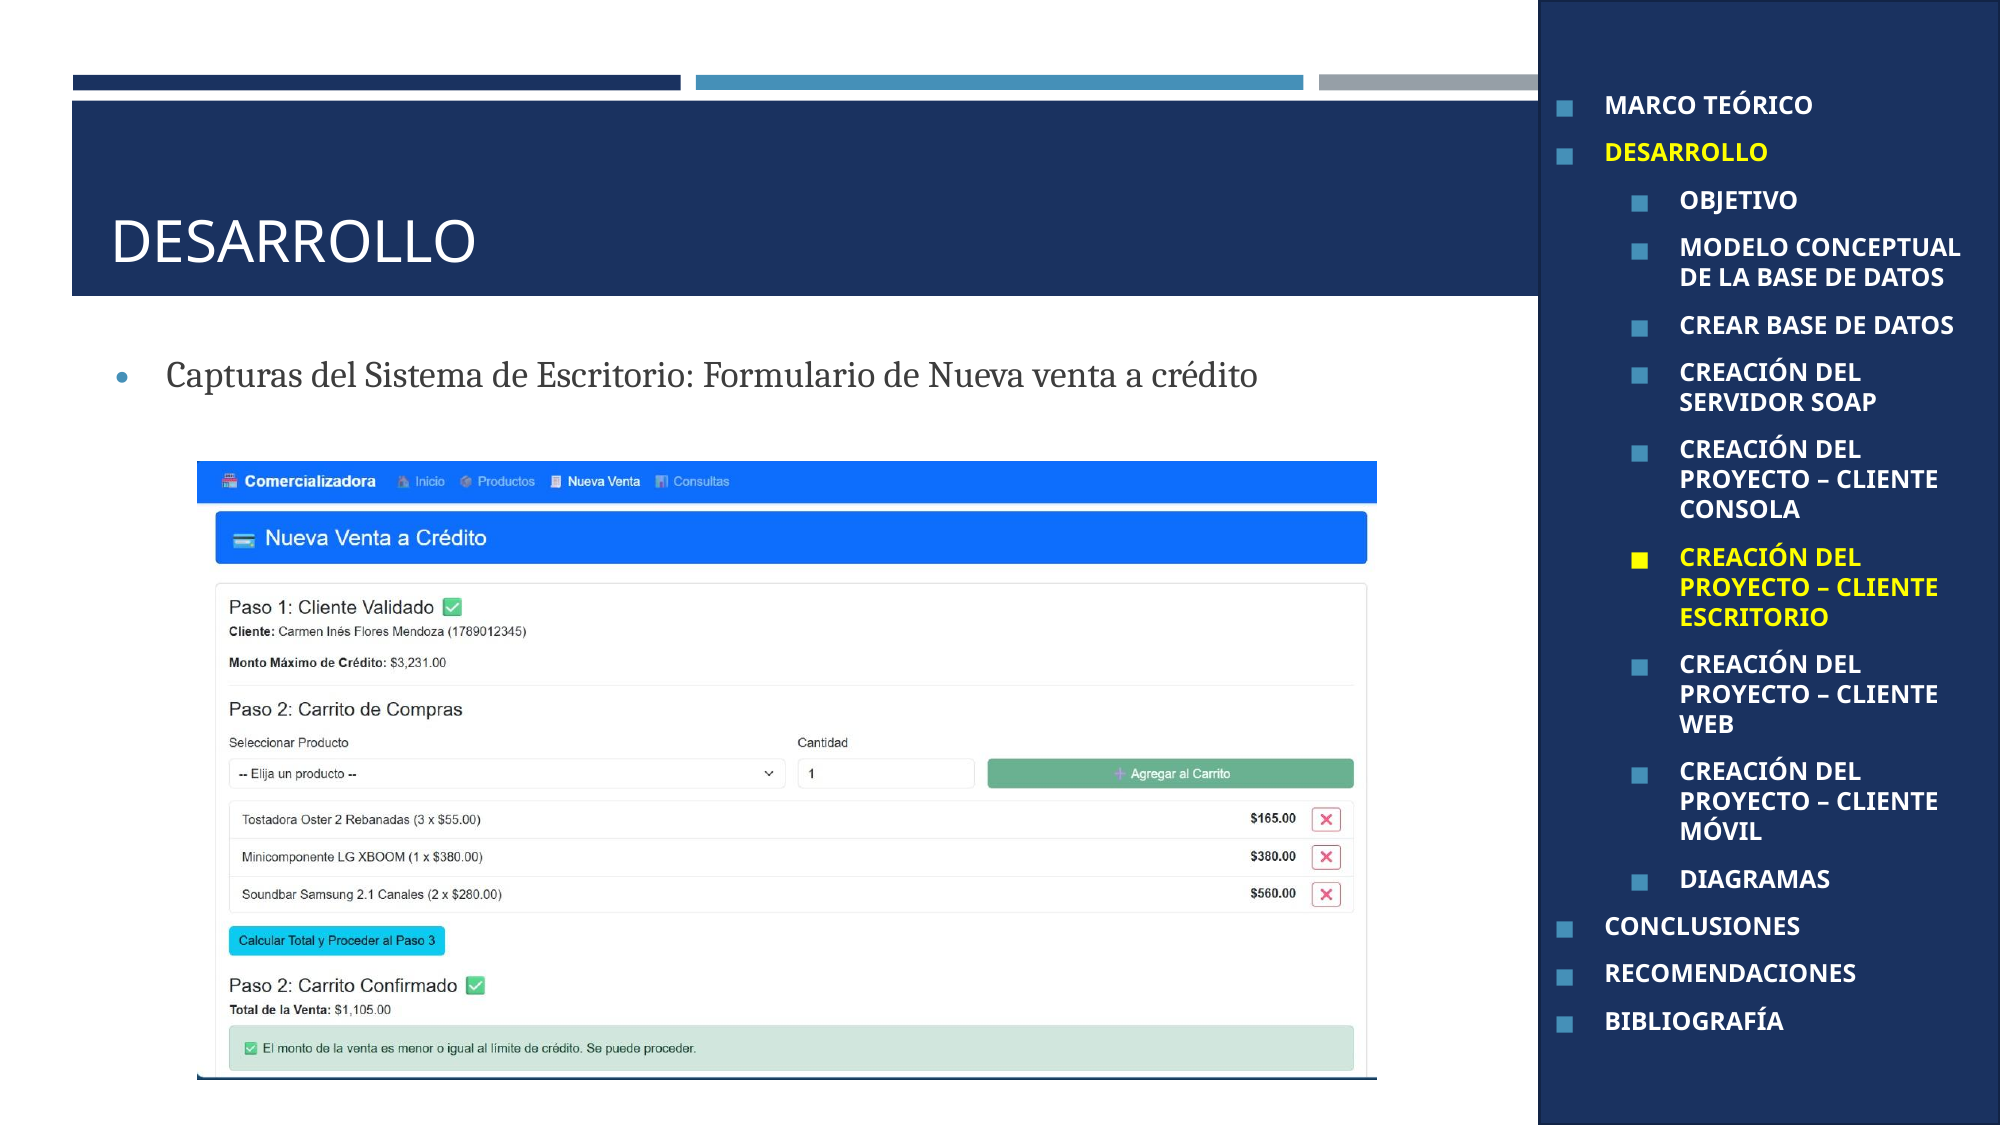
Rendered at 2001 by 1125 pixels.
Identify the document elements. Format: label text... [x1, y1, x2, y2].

title DESARROLLO [95, 115, 1539, 282]
list Capturas del Sistema de Escritorio: Formulario de Nueva venta a crédito [95, 308, 1479, 435]
text_box MARCO TEÓRICO DESARROLLO OBJETIVO MODELO CONCEPTUAL DE LA BASE DE DATOS CREAR BASE DE DATOS CREACIÓN DEL SERVIDOR SOAP CREACIÓN DEL PROYECTO – CLIENTE CONSOLA CREACIÓN DEL PROYECTO – CLIENTE ESCRITORIO CREACIÓN DEL PROYECTO – CLIENTE WEB CREACIÓN DEL PROYECTO – CLIENTE MÓVIL DIAGRAMAS CONCLUSIONES RECOMENDACIONES BIBLIOGRAFÍA [1539, 0, 2000, 1125]
picture [196, 460, 1377, 1080]
